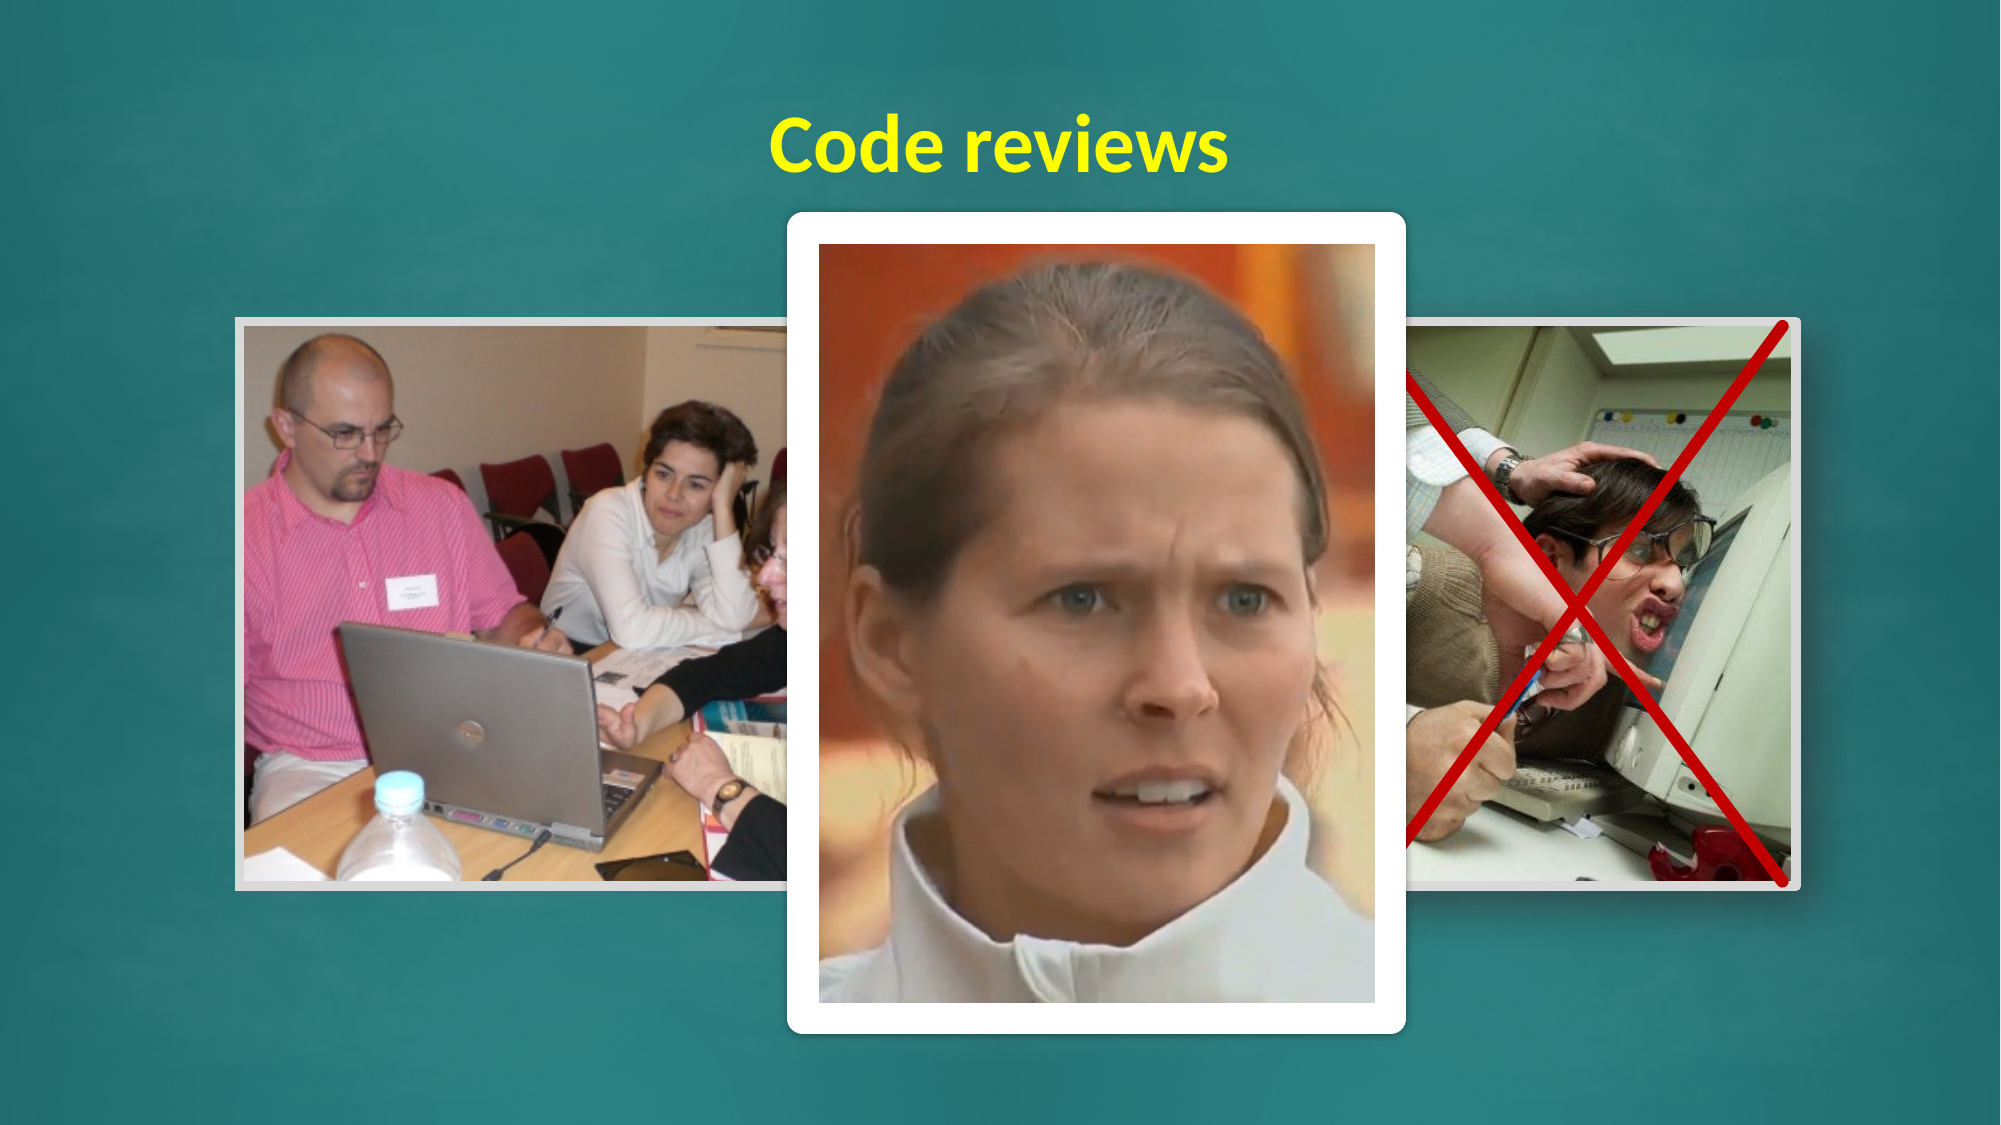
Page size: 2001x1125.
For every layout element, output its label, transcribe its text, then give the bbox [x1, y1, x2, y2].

title Code reviews [99, 45, 1900, 233]
picture [0, 0, 2001, 1125]
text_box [1379, 325, 1783, 882]
